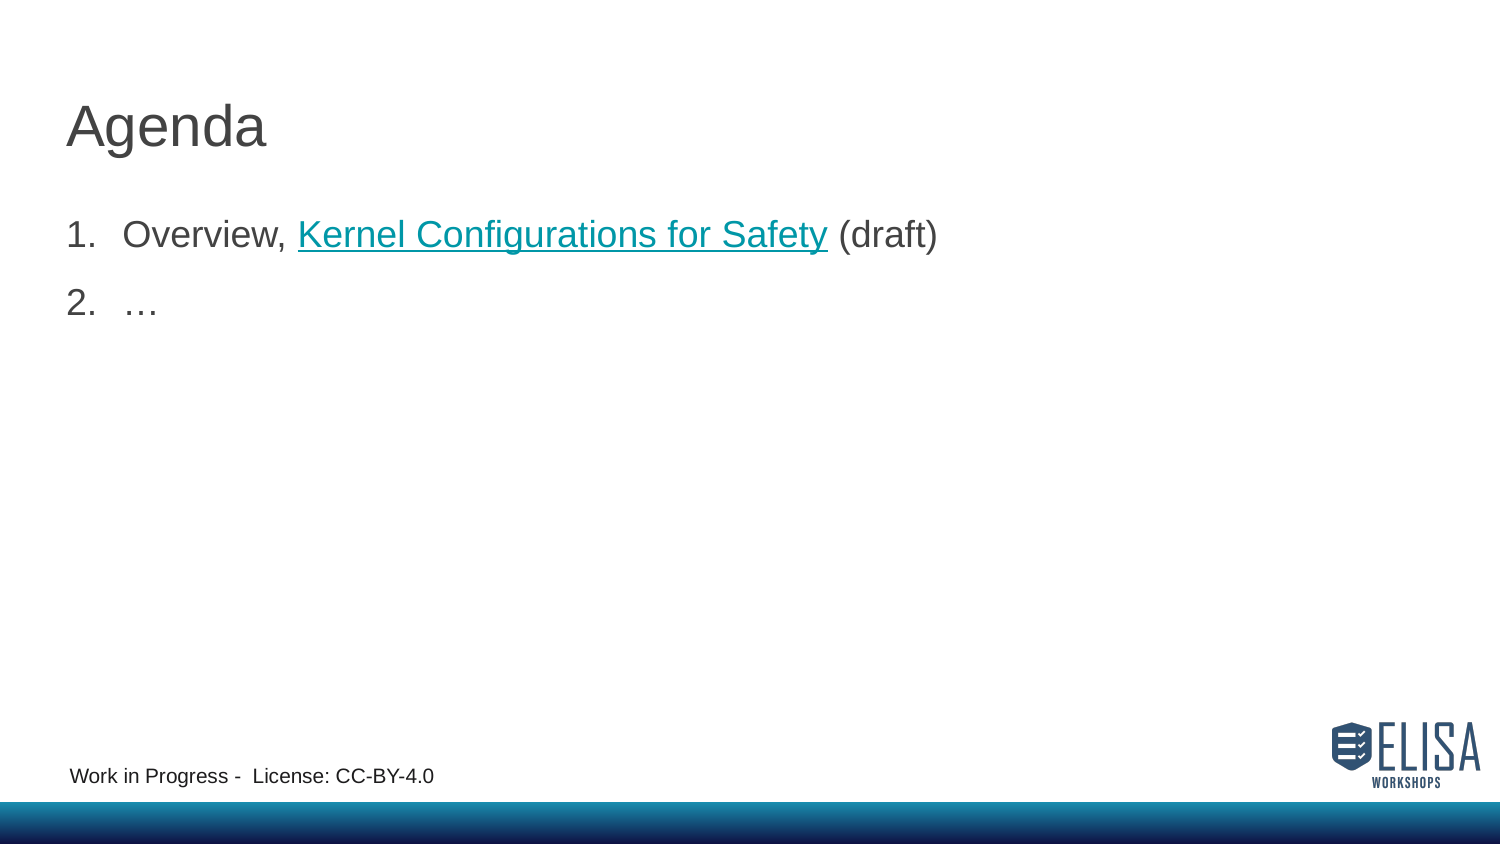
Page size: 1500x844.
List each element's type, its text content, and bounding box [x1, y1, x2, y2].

title Agenda [51, 72, 1449, 167]
list Overview, Kernel Configurations for Safety (draft) … [51, 189, 1449, 690]
picture [1328, 719, 1486, 792]
